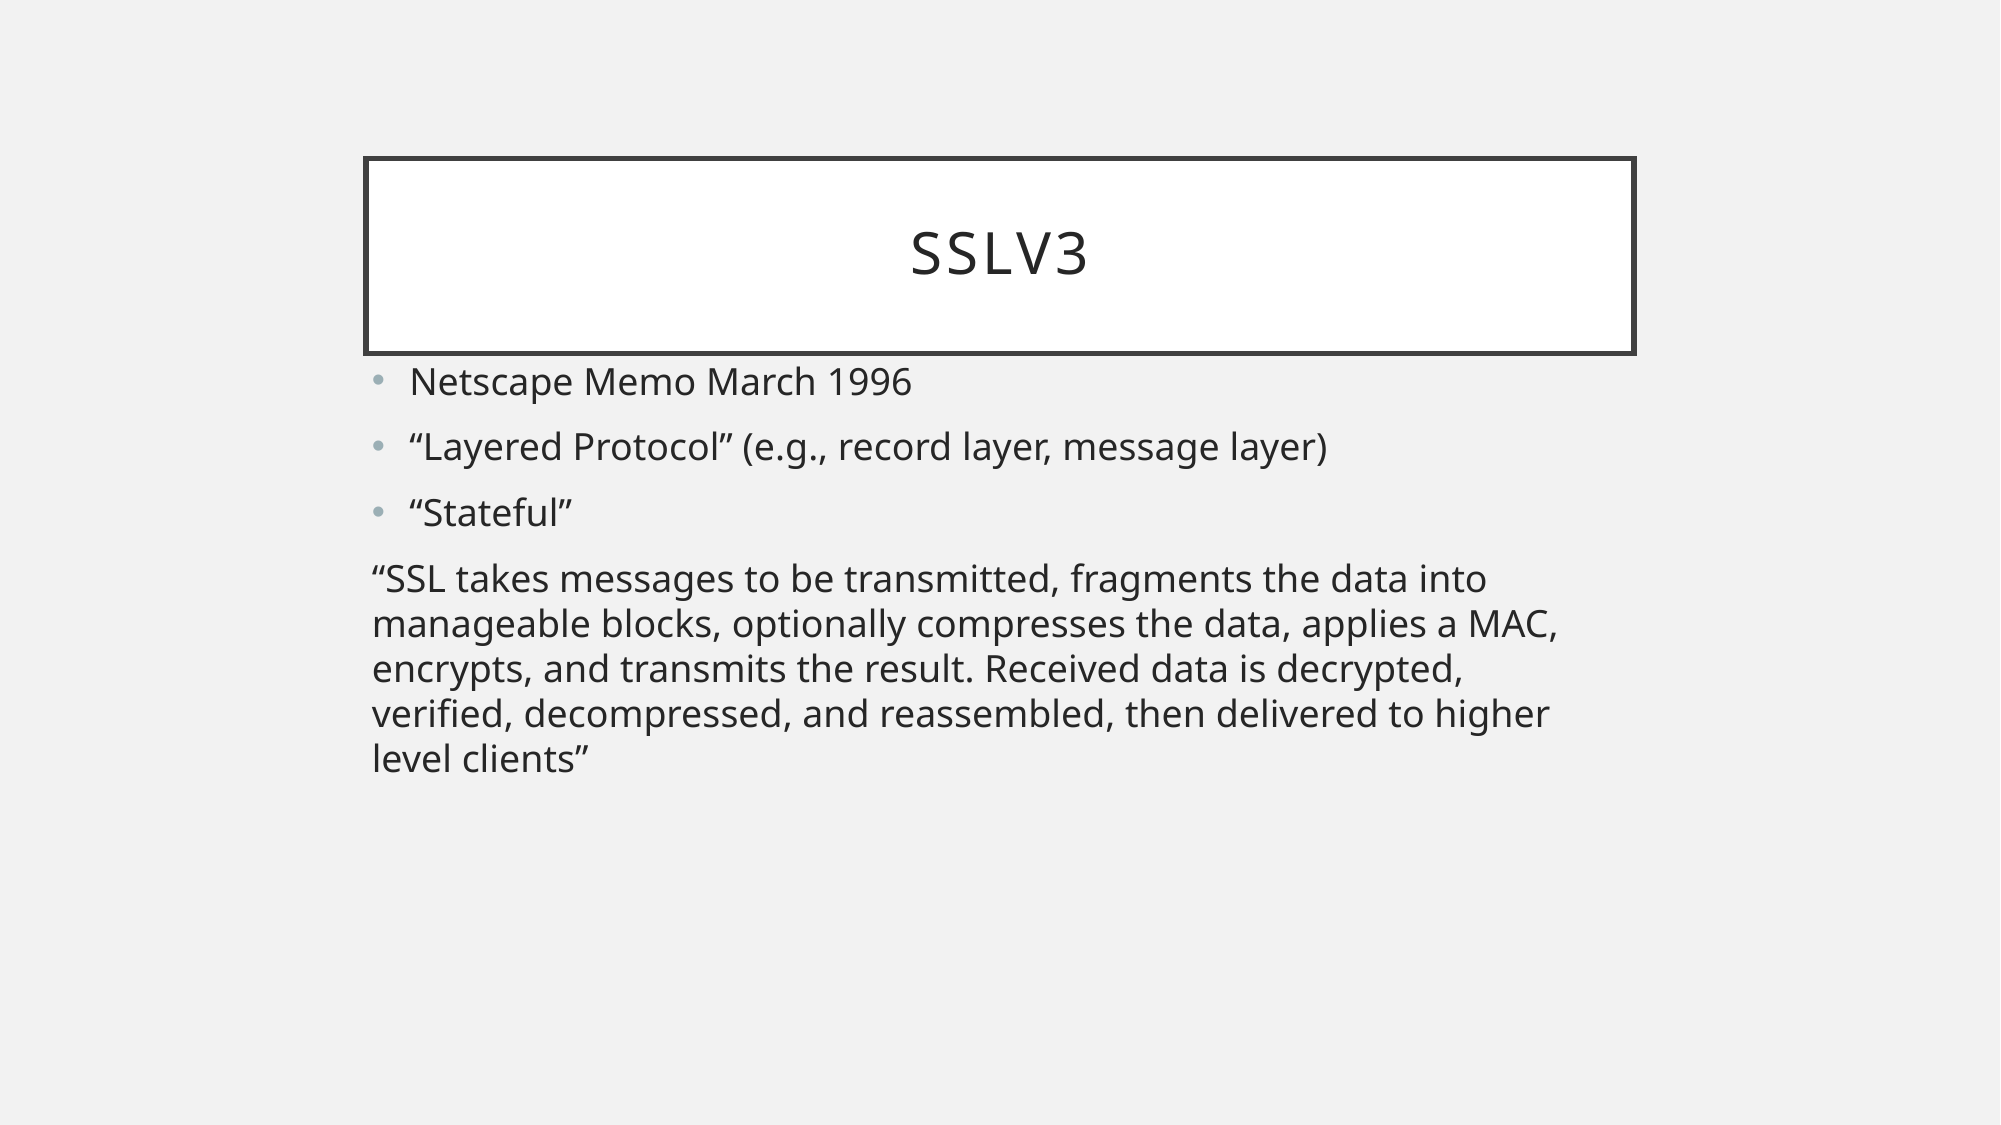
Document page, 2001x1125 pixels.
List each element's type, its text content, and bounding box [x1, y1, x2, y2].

list Netscape Memo March 1996 “Layered Protocol” (e.g., record layer, message layer) “Stateful” “SSL takes messages to be transmitted, fragments the data into manageable blocks, optionally compresses the data, applies a MAC, encrypts, and transmits the result. Received data is decrypted, verified, decompressed, and reassembled, then delivered to higher level clients” [356, 350, 1631, 957]
title SSLV3 [363, 156, 1637, 356]
